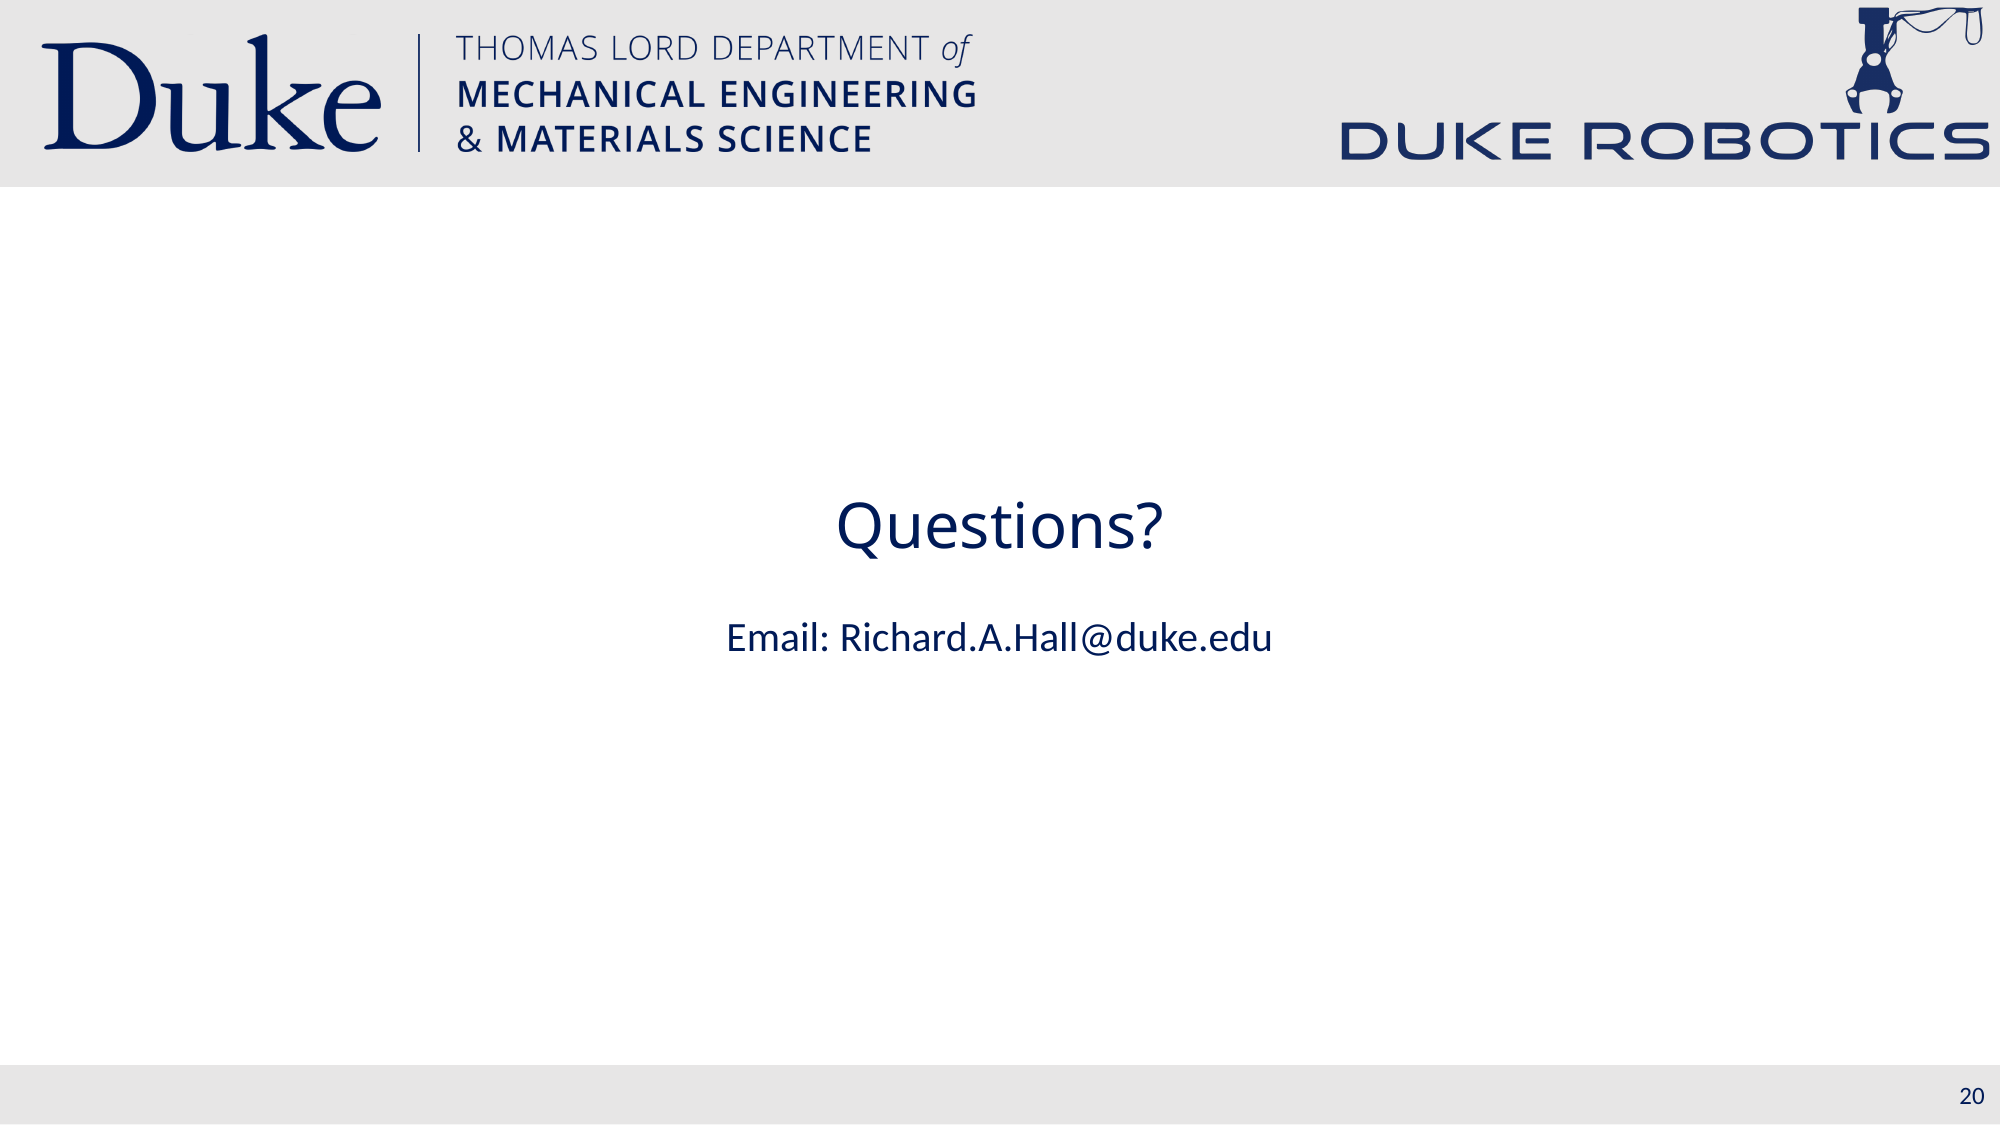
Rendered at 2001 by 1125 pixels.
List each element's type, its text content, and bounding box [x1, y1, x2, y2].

title Questions? [271, 485, 1729, 570]
subtitle Email: Richard.A.Hall@duke.edu [0, 615, 2000, 695]
picture [1340, 6, 1990, 160]
slide_number 20 [1862, 1064, 2000, 1125]
picture [41, 34, 975, 152]
